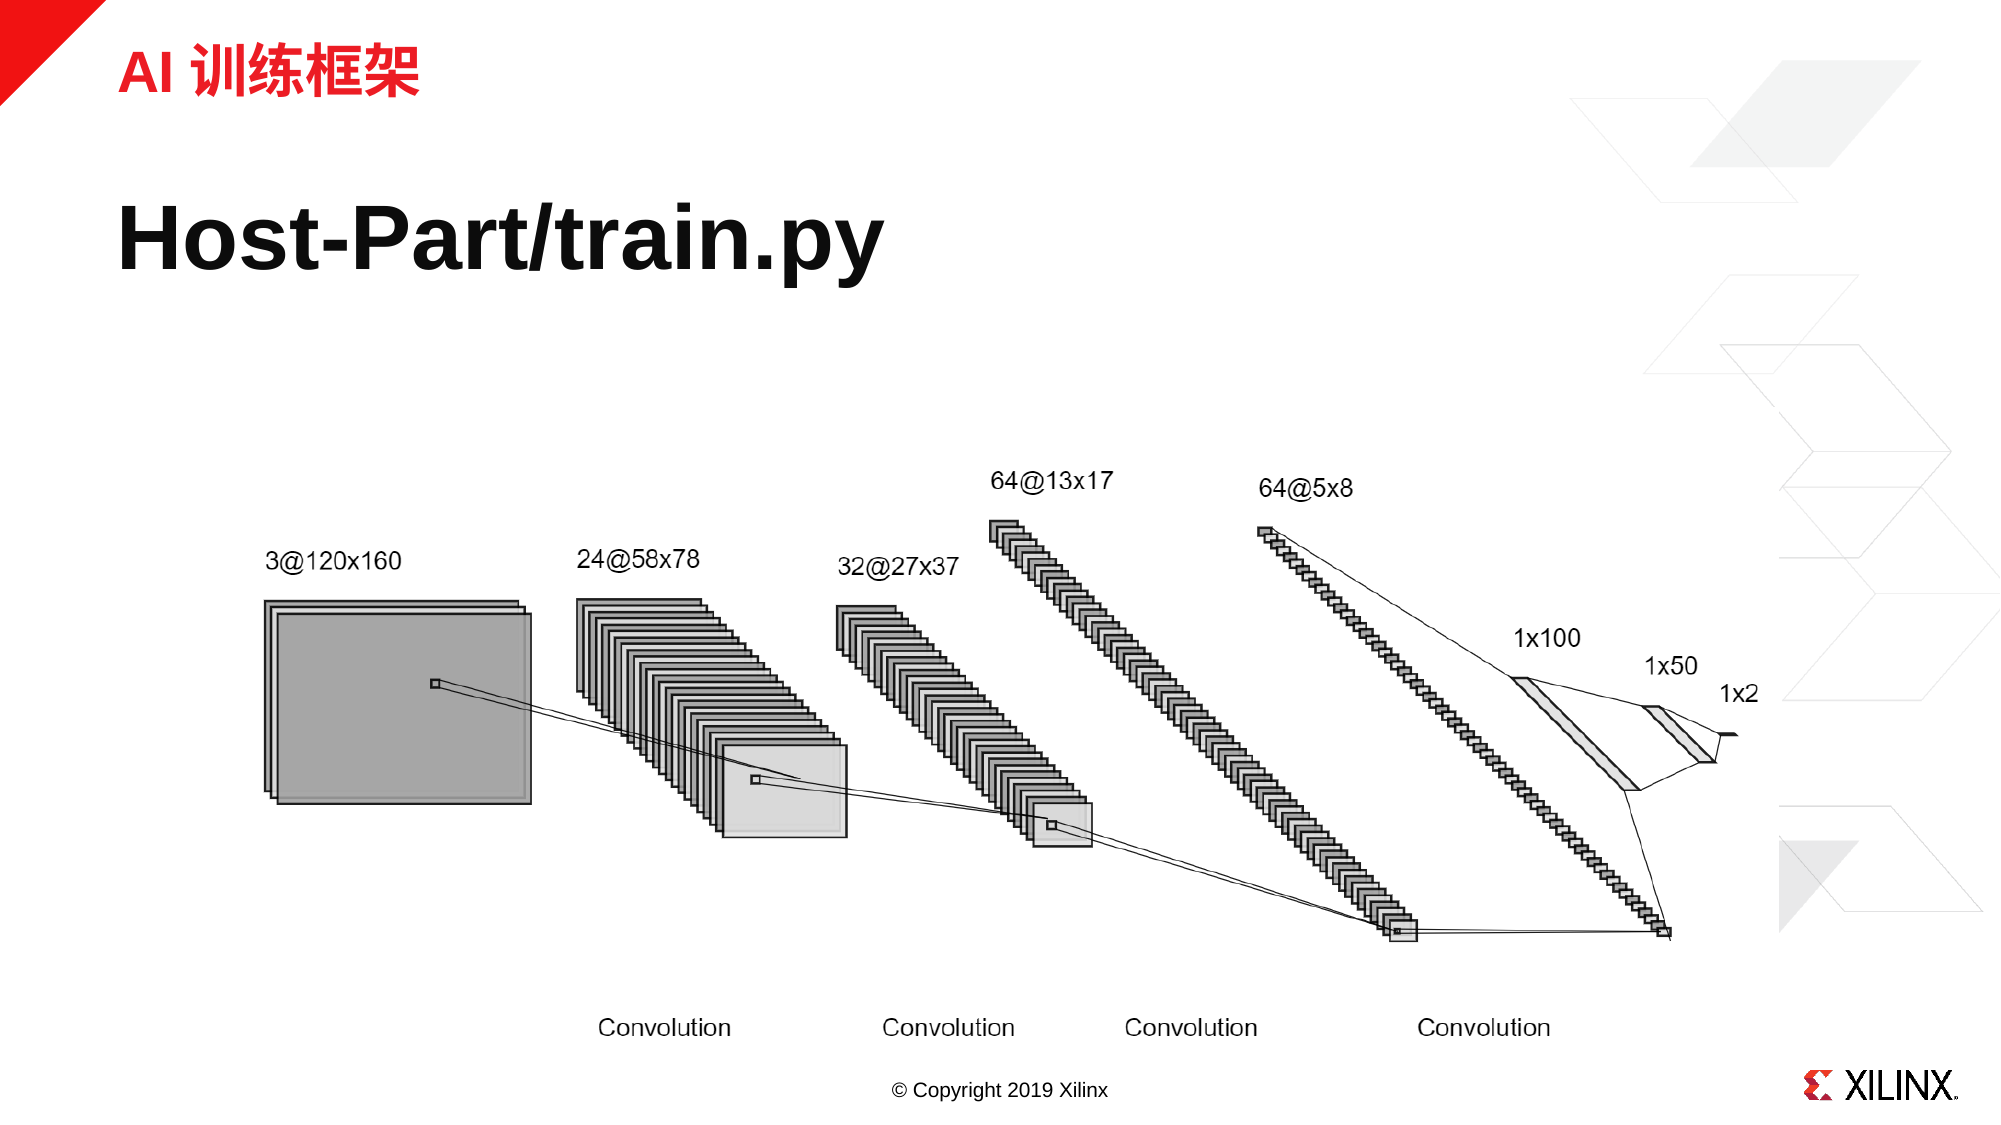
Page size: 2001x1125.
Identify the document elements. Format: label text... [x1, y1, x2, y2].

text_box Host-Part/train.py [101, 170, 1834, 296]
picture [221, 0, 2000, 1125]
title AI训练框架 [101, 34, 1916, 117]
